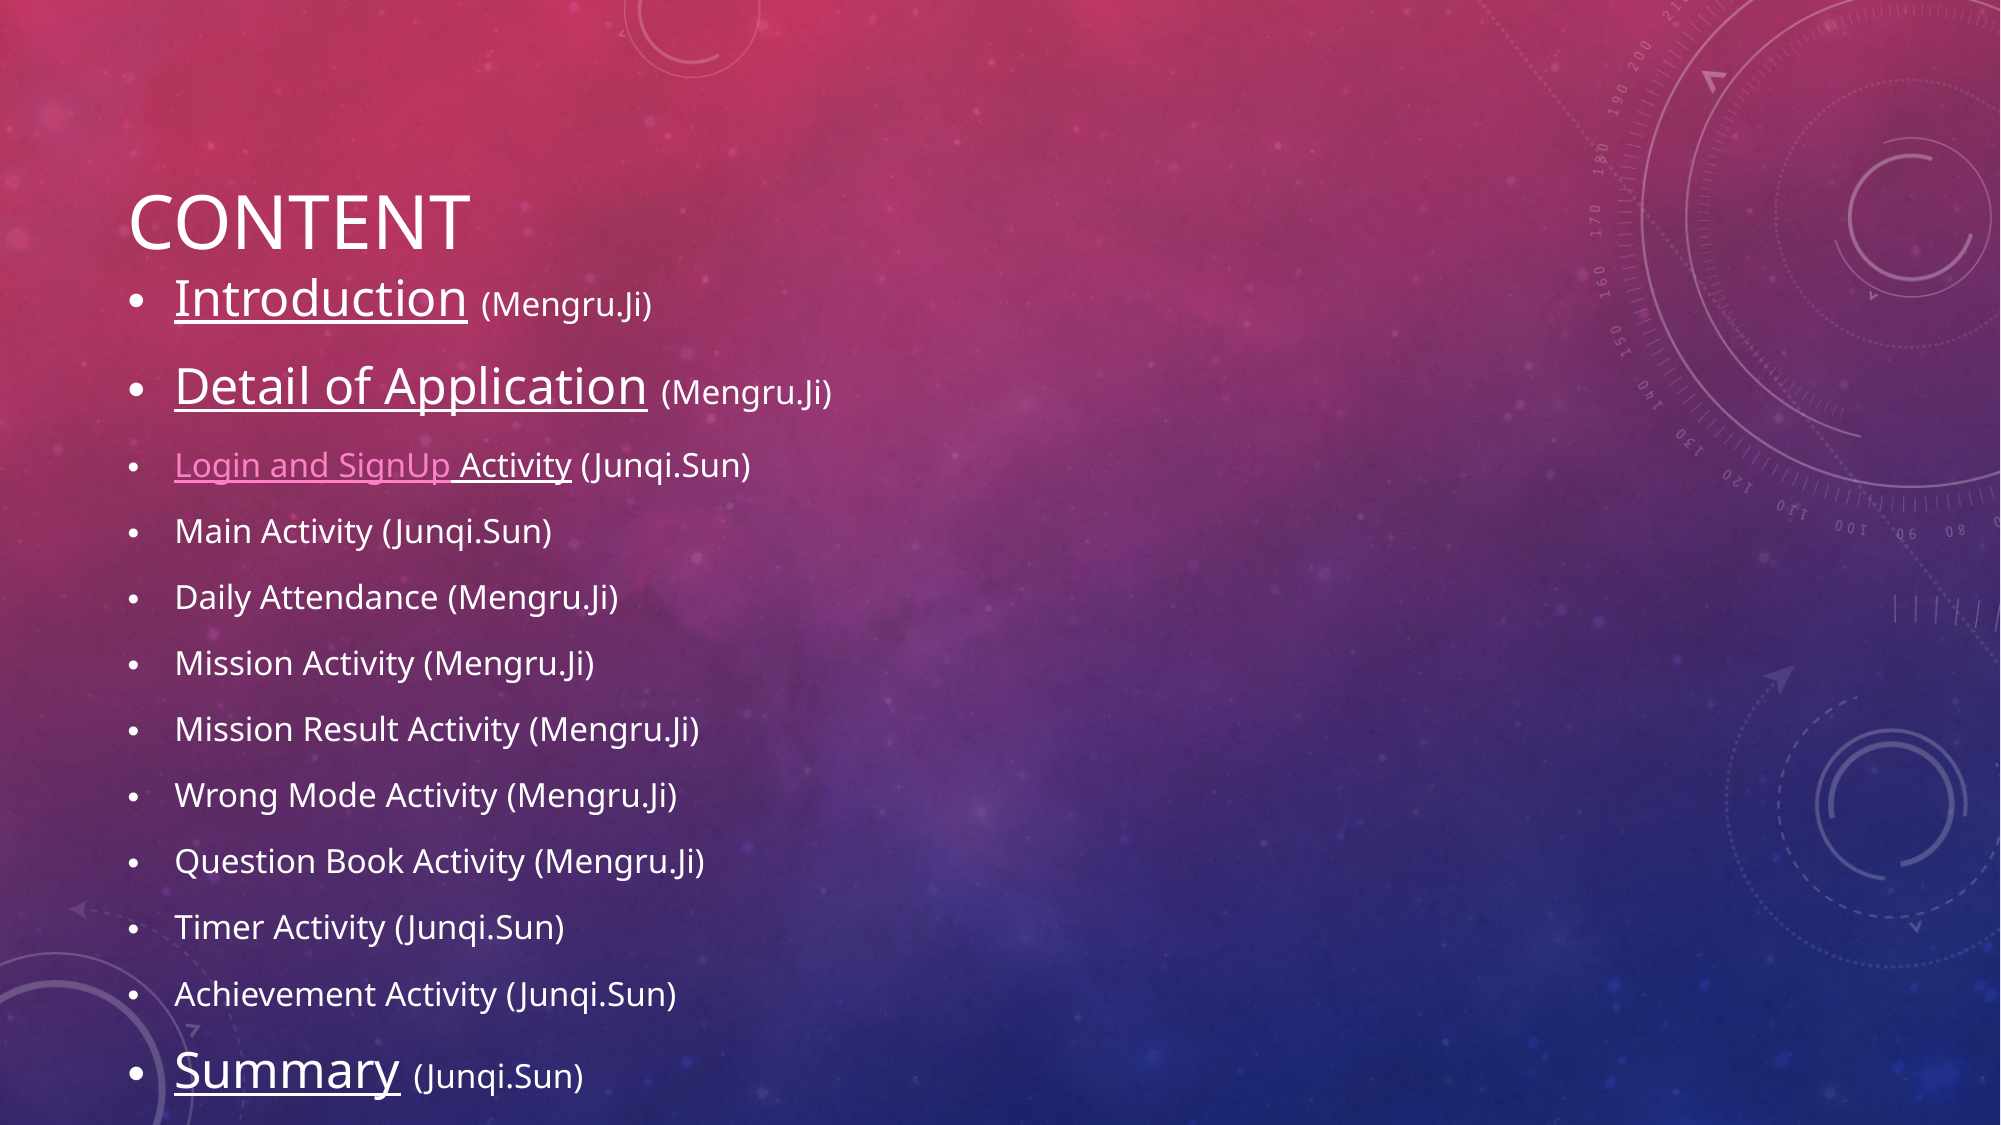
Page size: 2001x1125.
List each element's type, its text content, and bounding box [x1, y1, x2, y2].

title Content [112, 99, 1775, 339]
picture [0, 0, 2001, 1125]
list Introduction (Mengru.Ji) Detail of Application (Mengru.Ji) Login and SignUp Activity (Junqi.Sun) Main Activity (Junqi.Sun) Daily Attendance (Mengru.Ji) Mission Activity (Mengru.Ji) Mission Result Activity (Mengru.Ji) Wrong Mode Activity (Mengru.Ji) Question Book Activity (Mengru.Ji) Timer Activity (Junqi.Sun) Achievement Activity (Junqi.Sun) Summary (Junqi.Sun) [112, 387, 1775, 986]
